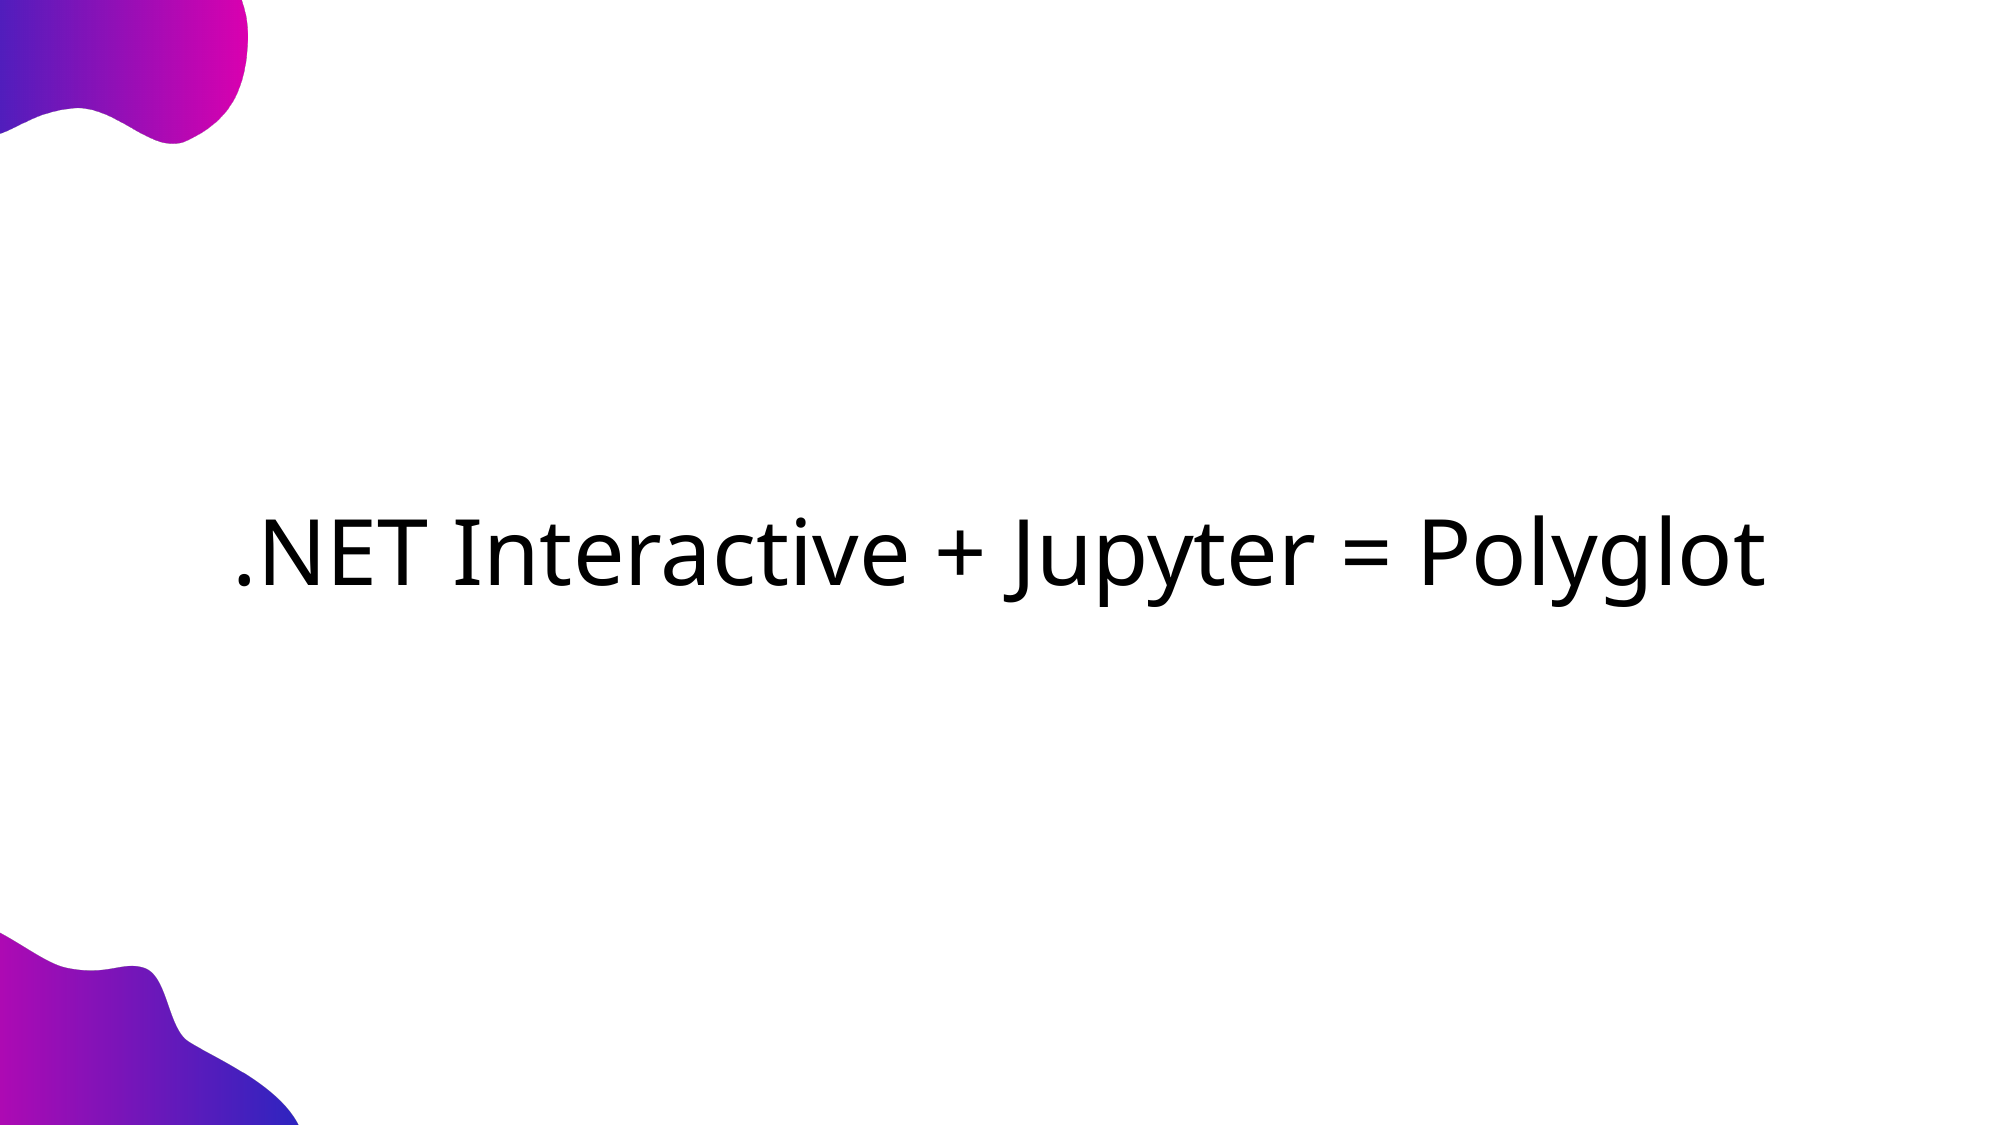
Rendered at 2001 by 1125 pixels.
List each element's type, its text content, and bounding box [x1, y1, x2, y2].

picture [0, 0, 248, 144]
picture [0, 918, 304, 1125]
text_box .NET Interactive + Jupyter = Polyglot [137, 499, 1863, 626]
